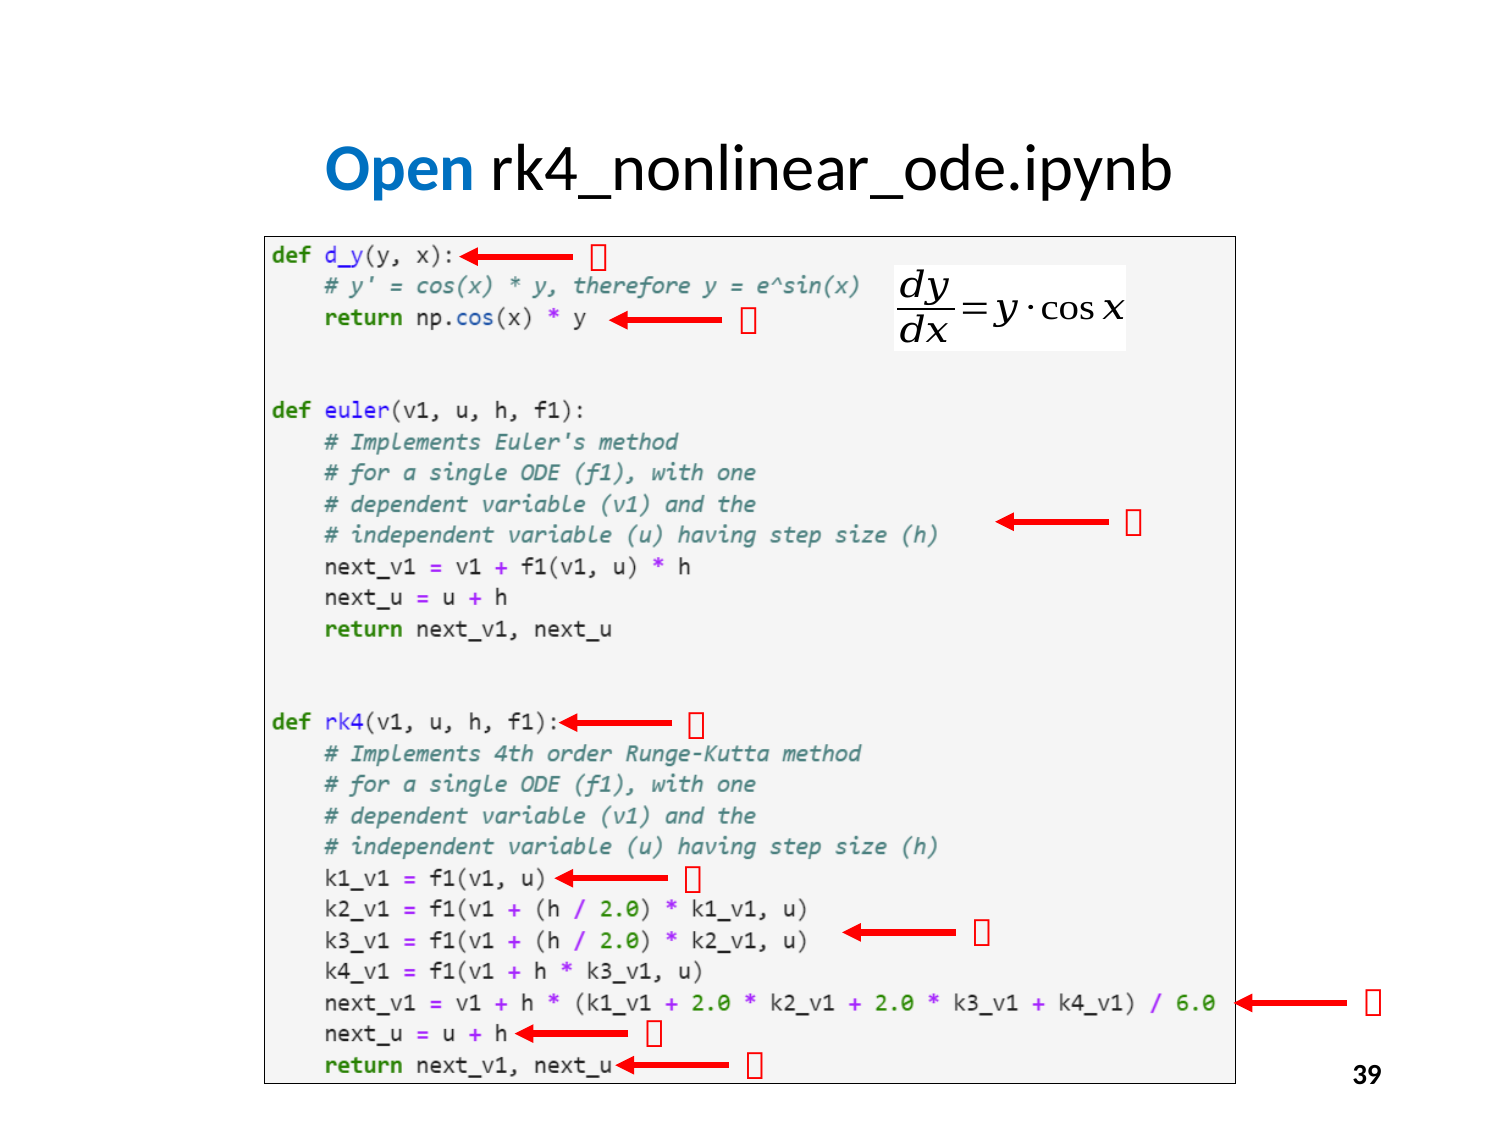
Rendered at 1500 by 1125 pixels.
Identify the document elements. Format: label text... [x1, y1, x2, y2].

picture [264, 236, 1236, 1084]
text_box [554, 848, 730, 909]
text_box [1233, 971, 1411, 1033]
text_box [995, 491, 1171, 552]
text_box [558, 694, 734, 755]
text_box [608, 289, 786, 351]
slide_number 39 [1059, 1042, 1397, 1103]
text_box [615, 1034, 792, 1095]
title Open rk4_nonlinear_ode.ipynb [103, 59, 1397, 278]
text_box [459, 226, 636, 287]
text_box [842, 901, 1019, 962]
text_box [514, 1002, 692, 1064]
